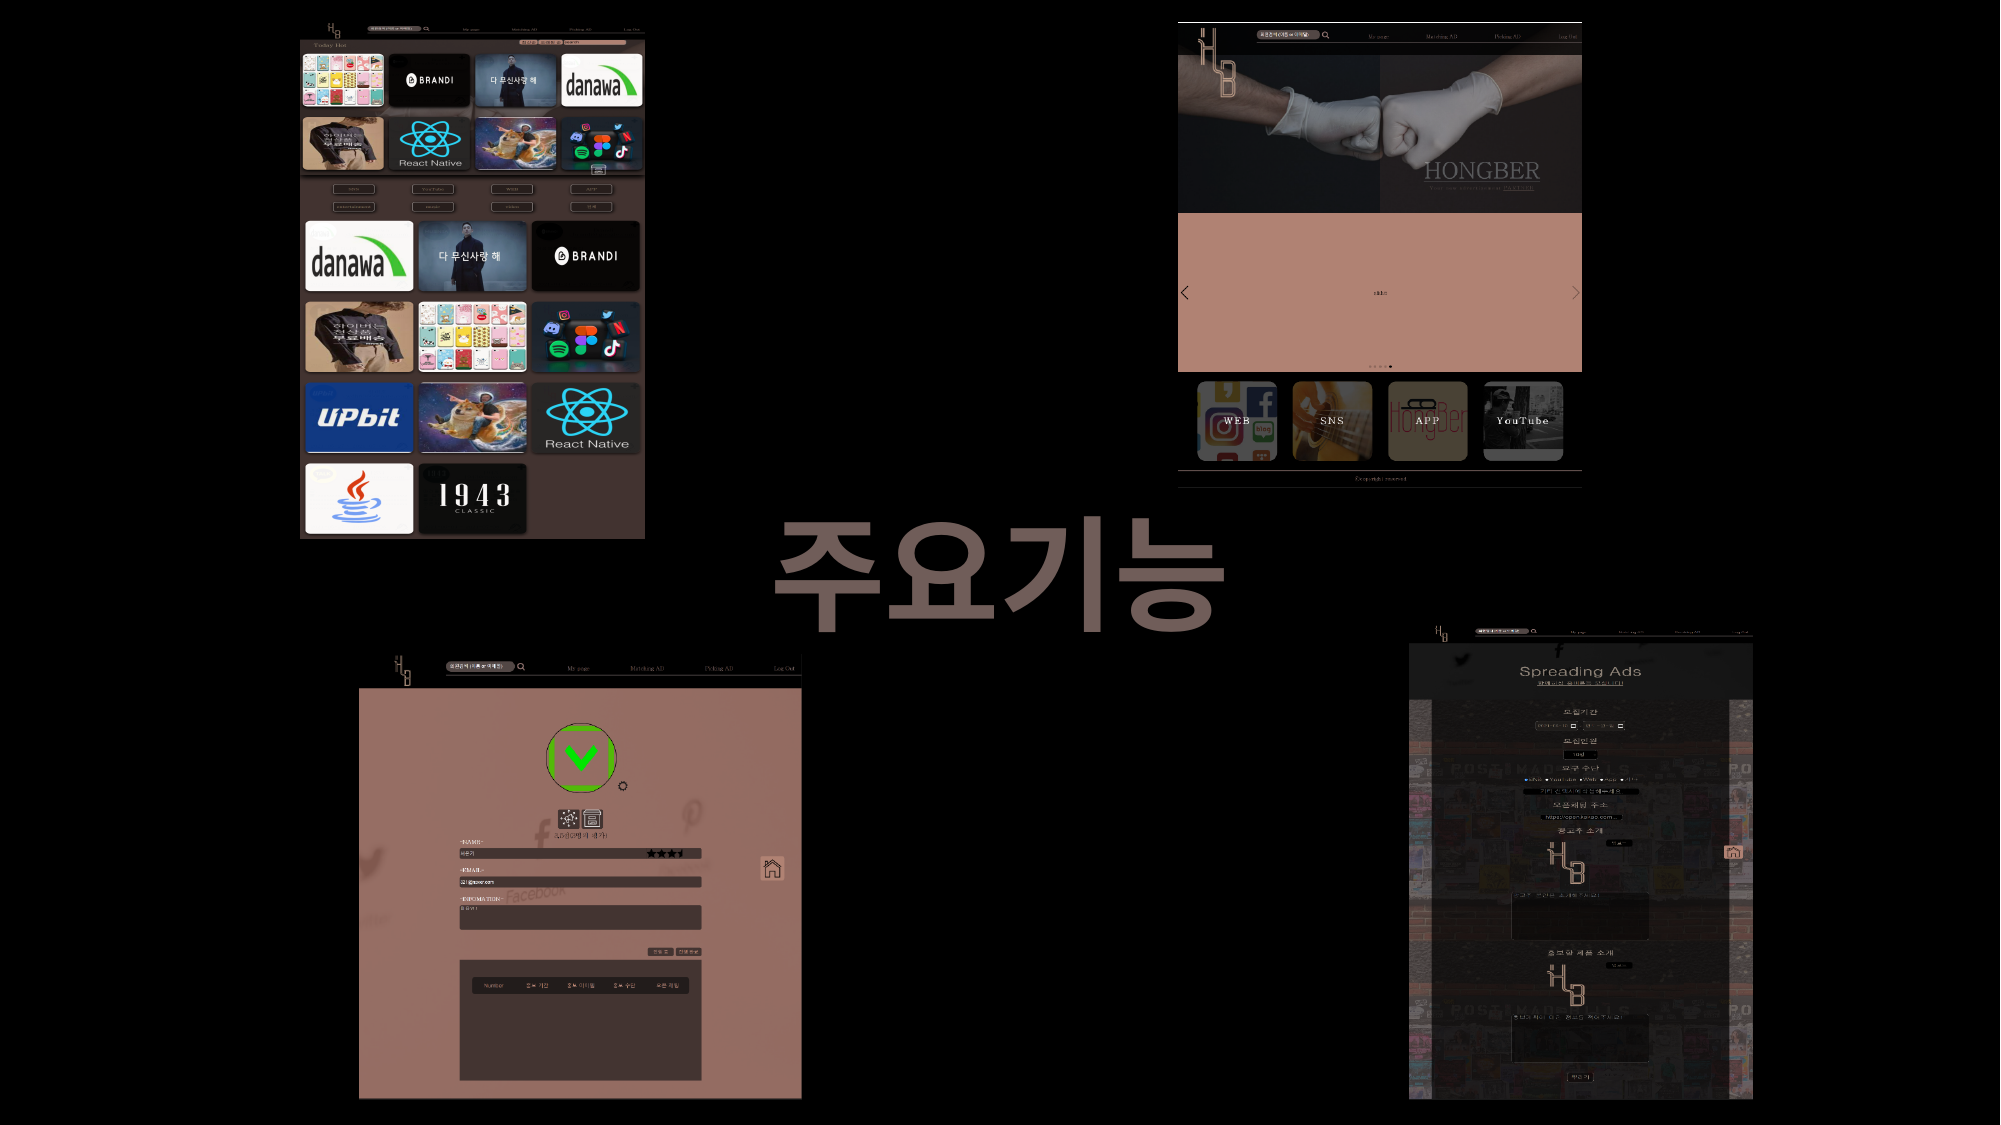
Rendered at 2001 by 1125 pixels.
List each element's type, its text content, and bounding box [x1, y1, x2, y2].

title 주요기능 [137, 413, 1863, 748]
picture [300, 22, 645, 539]
picture [359, 654, 802, 1100]
picture [1409, 624, 1753, 1100]
picture [1178, 22, 1582, 488]
